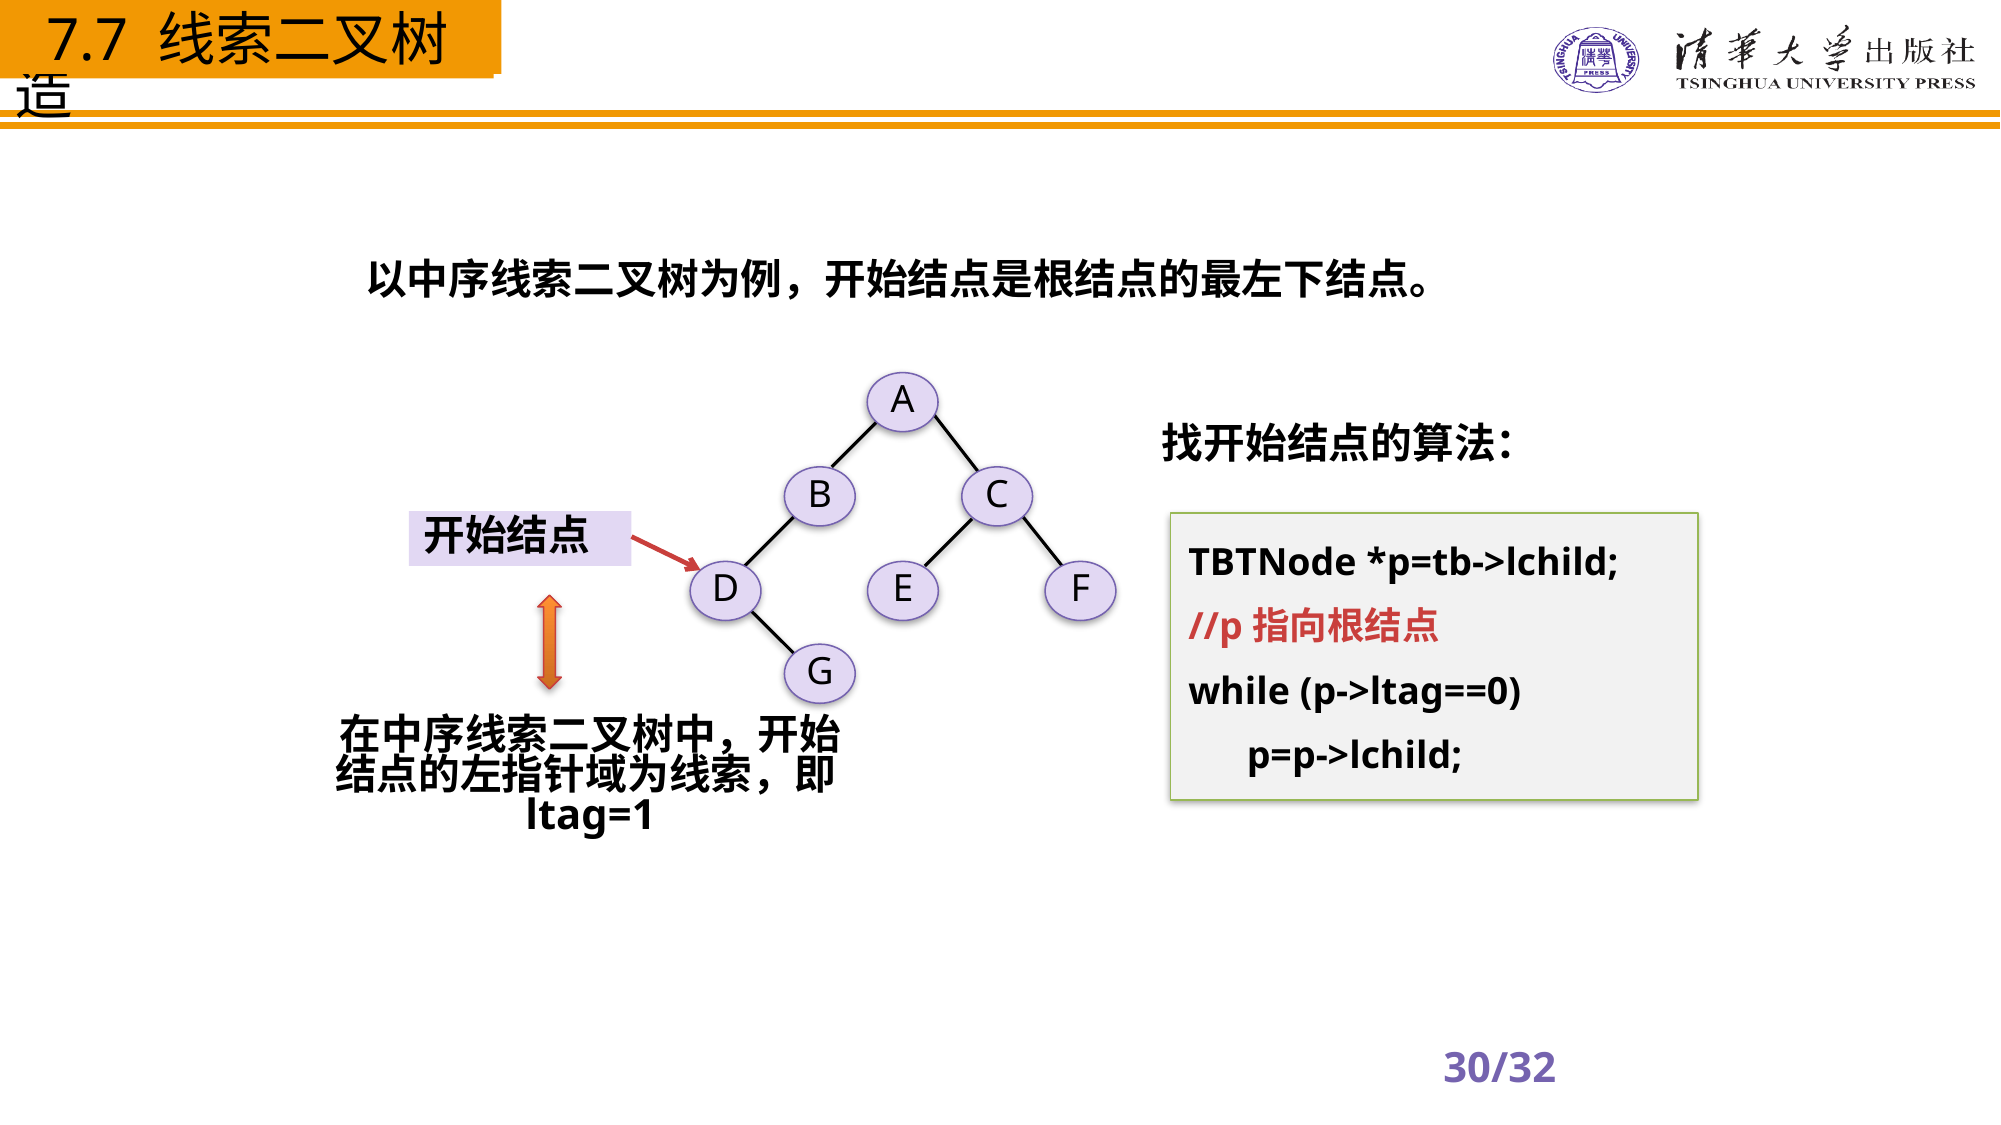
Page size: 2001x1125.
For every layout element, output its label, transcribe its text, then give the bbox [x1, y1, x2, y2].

text_box 30/32 [1325, 1042, 1675, 1103]
text_box 以中序线索二叉树为例，开始结点是根结点的最左下结点。 [350, 255, 1499, 311]
text_box 找开始结点的算法： [1147, 419, 1652, 474]
text_box TBTNode *p=tb->lchild; //p指向根结点 while (p->ltag==0) p=p->lchild; [1170, 512, 1699, 801]
text_box [6, 0, 503, 76]
text_box 7.7 线索二叉树 [31, 8, 479, 80]
picture [1504, 0, 2001, 144]
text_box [314, 510, 867, 847]
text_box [689, 372, 1117, 704]
